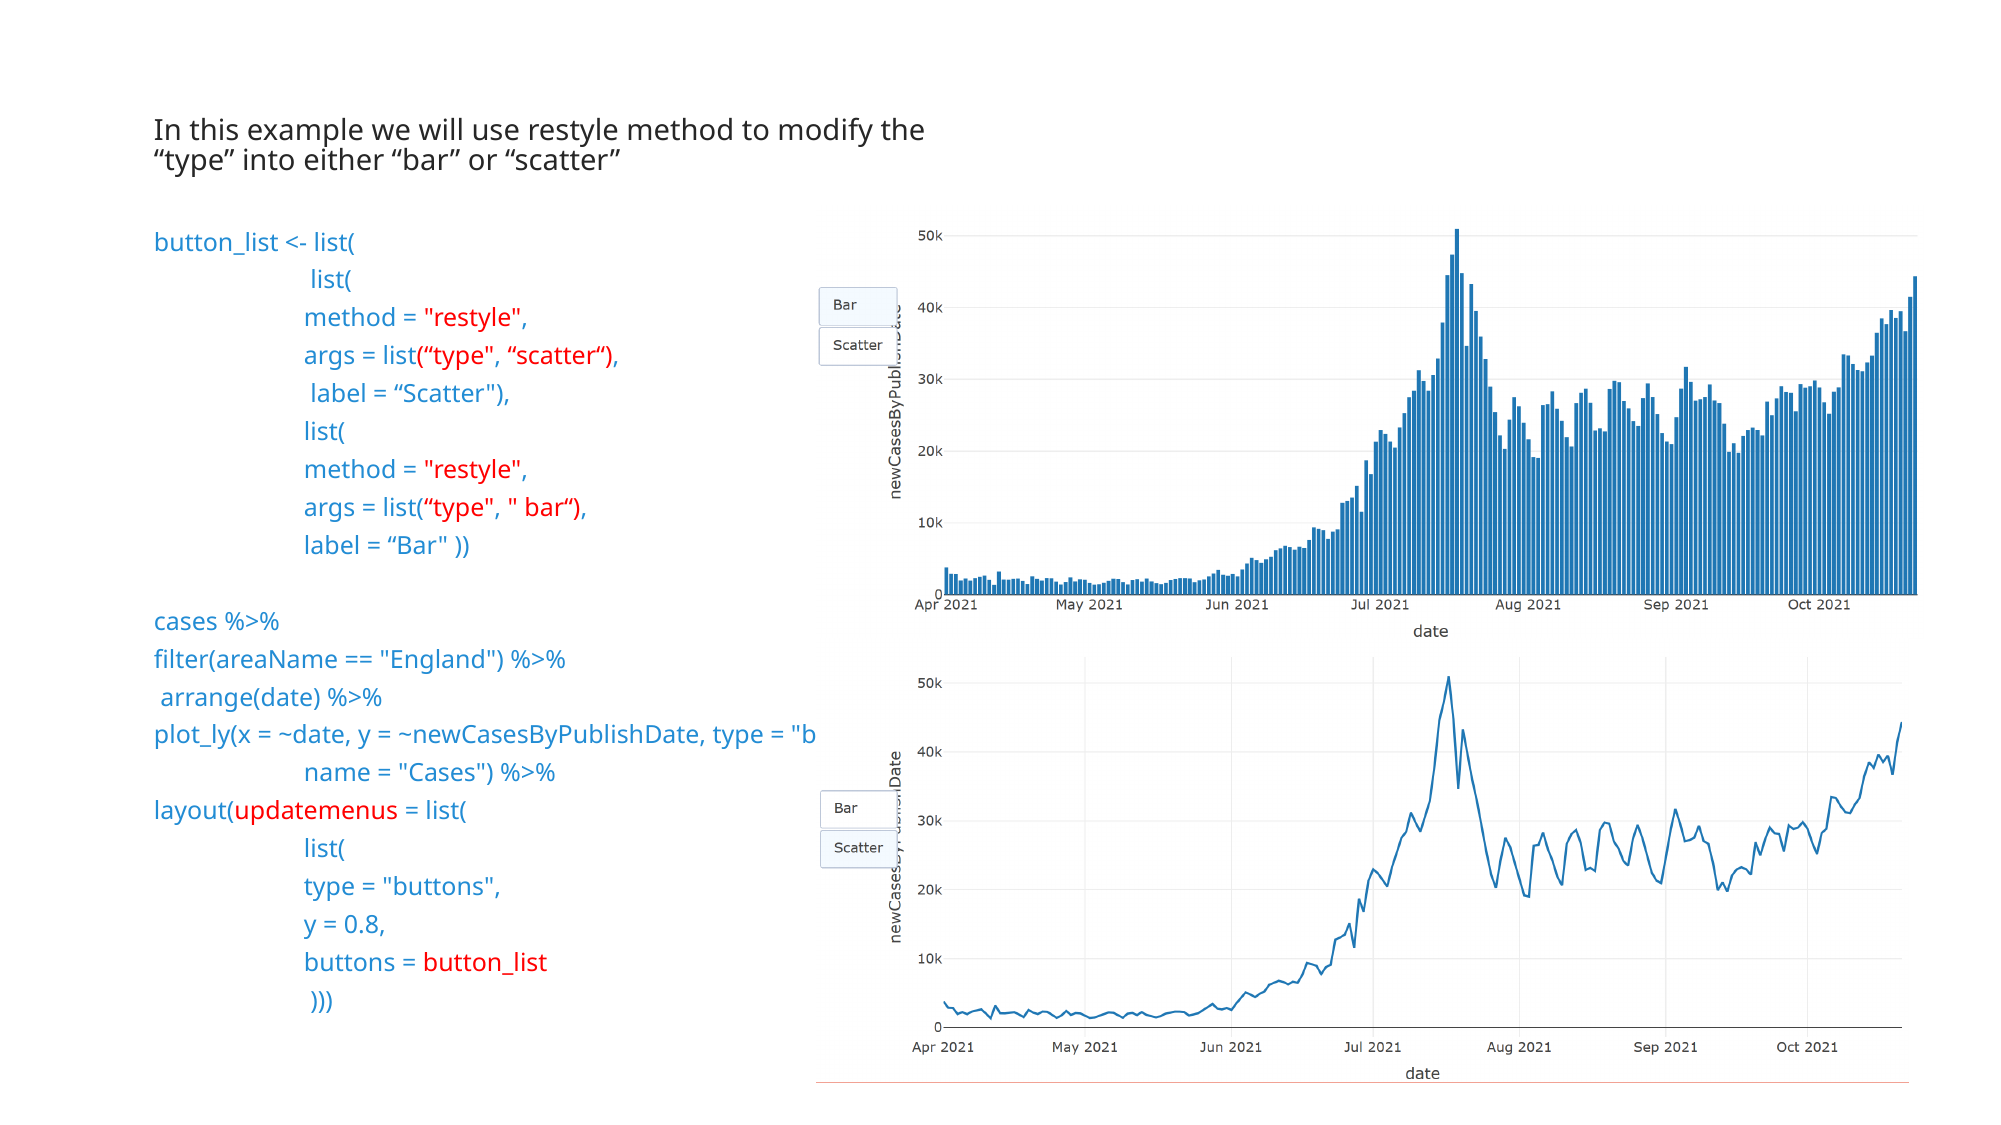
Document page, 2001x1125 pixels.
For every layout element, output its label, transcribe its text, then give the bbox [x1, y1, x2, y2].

list In this example we will use restyle method to modify the “type” into either “bar” or “scatter” button_list <- list( list( method = "restyle", args = list(“type", “scatter“), label = “Scatter"), list( method = "restyle", args = list(“type", " bar“), label = “Bar" )) cases %>% filter(areaName == "England") %>% arrange(date) %>% plot_ly(x = ~date, y = ~newCasesByPublishDate, type = "bar", name = "Cases") %>% layout(updatemenus = list( list( type = "buttons", y = 0.8, buttons = button_list ))) [138, 61, 980, 1078]
picture [816, 205, 1924, 1083]
